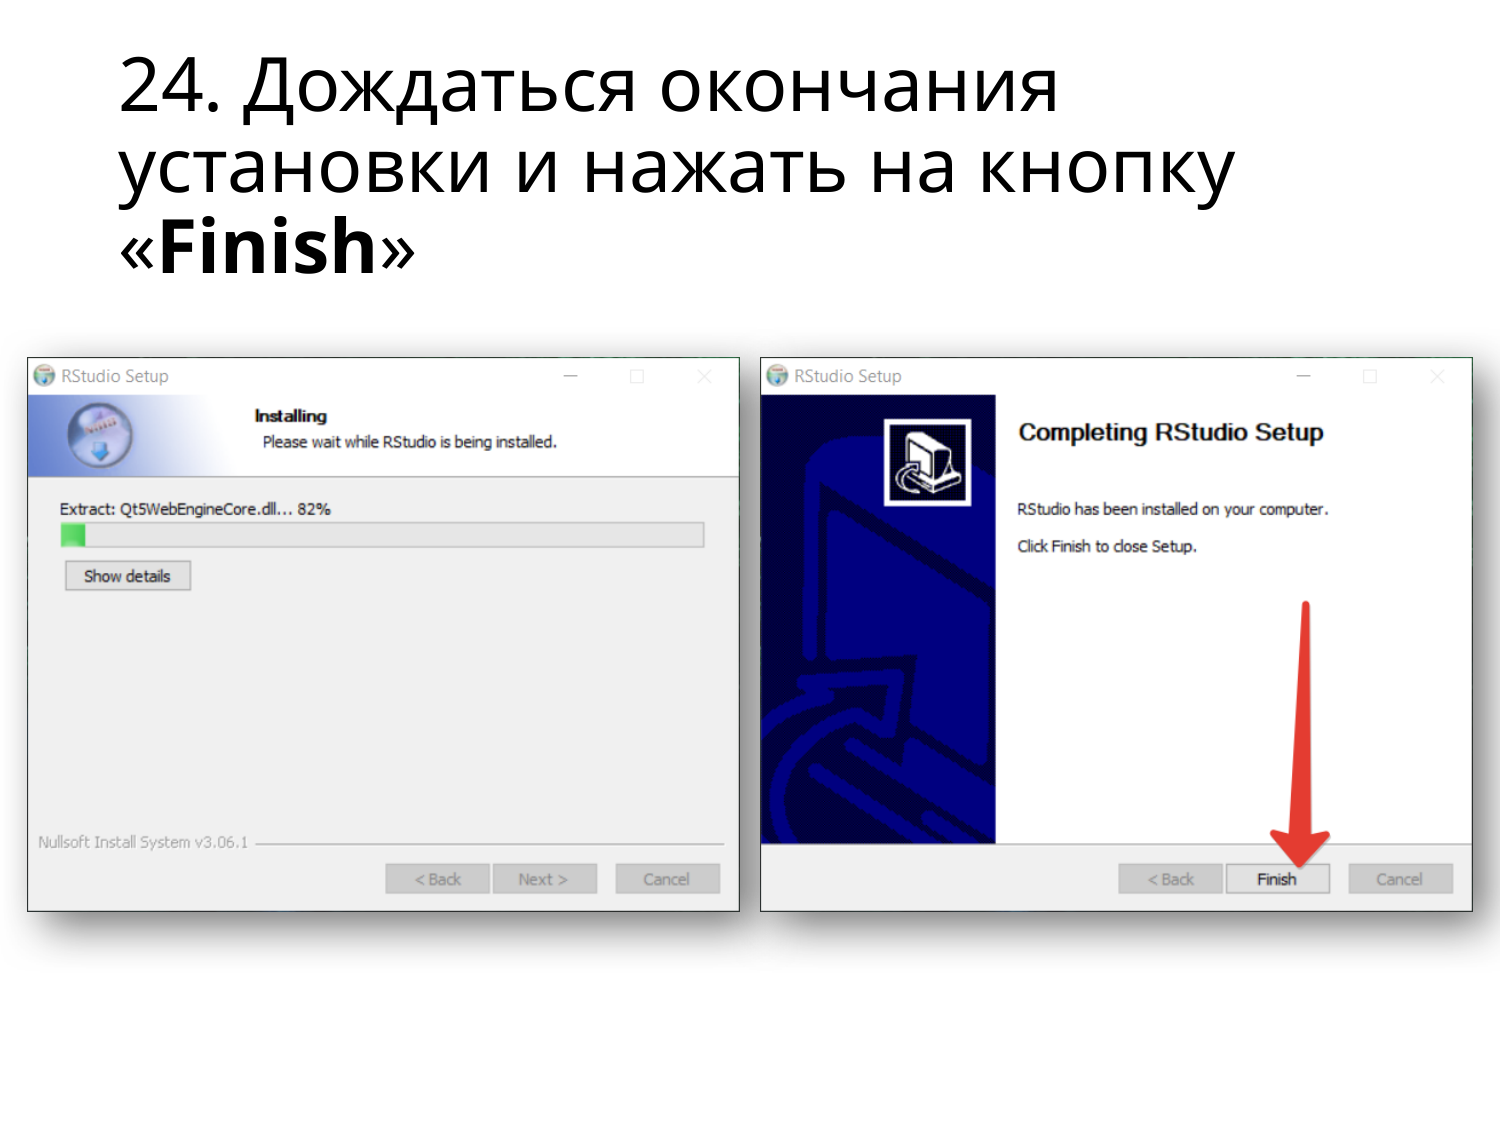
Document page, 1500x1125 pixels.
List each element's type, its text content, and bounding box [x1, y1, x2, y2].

picture [760, 357, 1473, 912]
title 24. Дождаться окончания установки и нажать на кнопку «Finish» [103, 59, 1397, 278]
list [27, 357, 740, 912]
